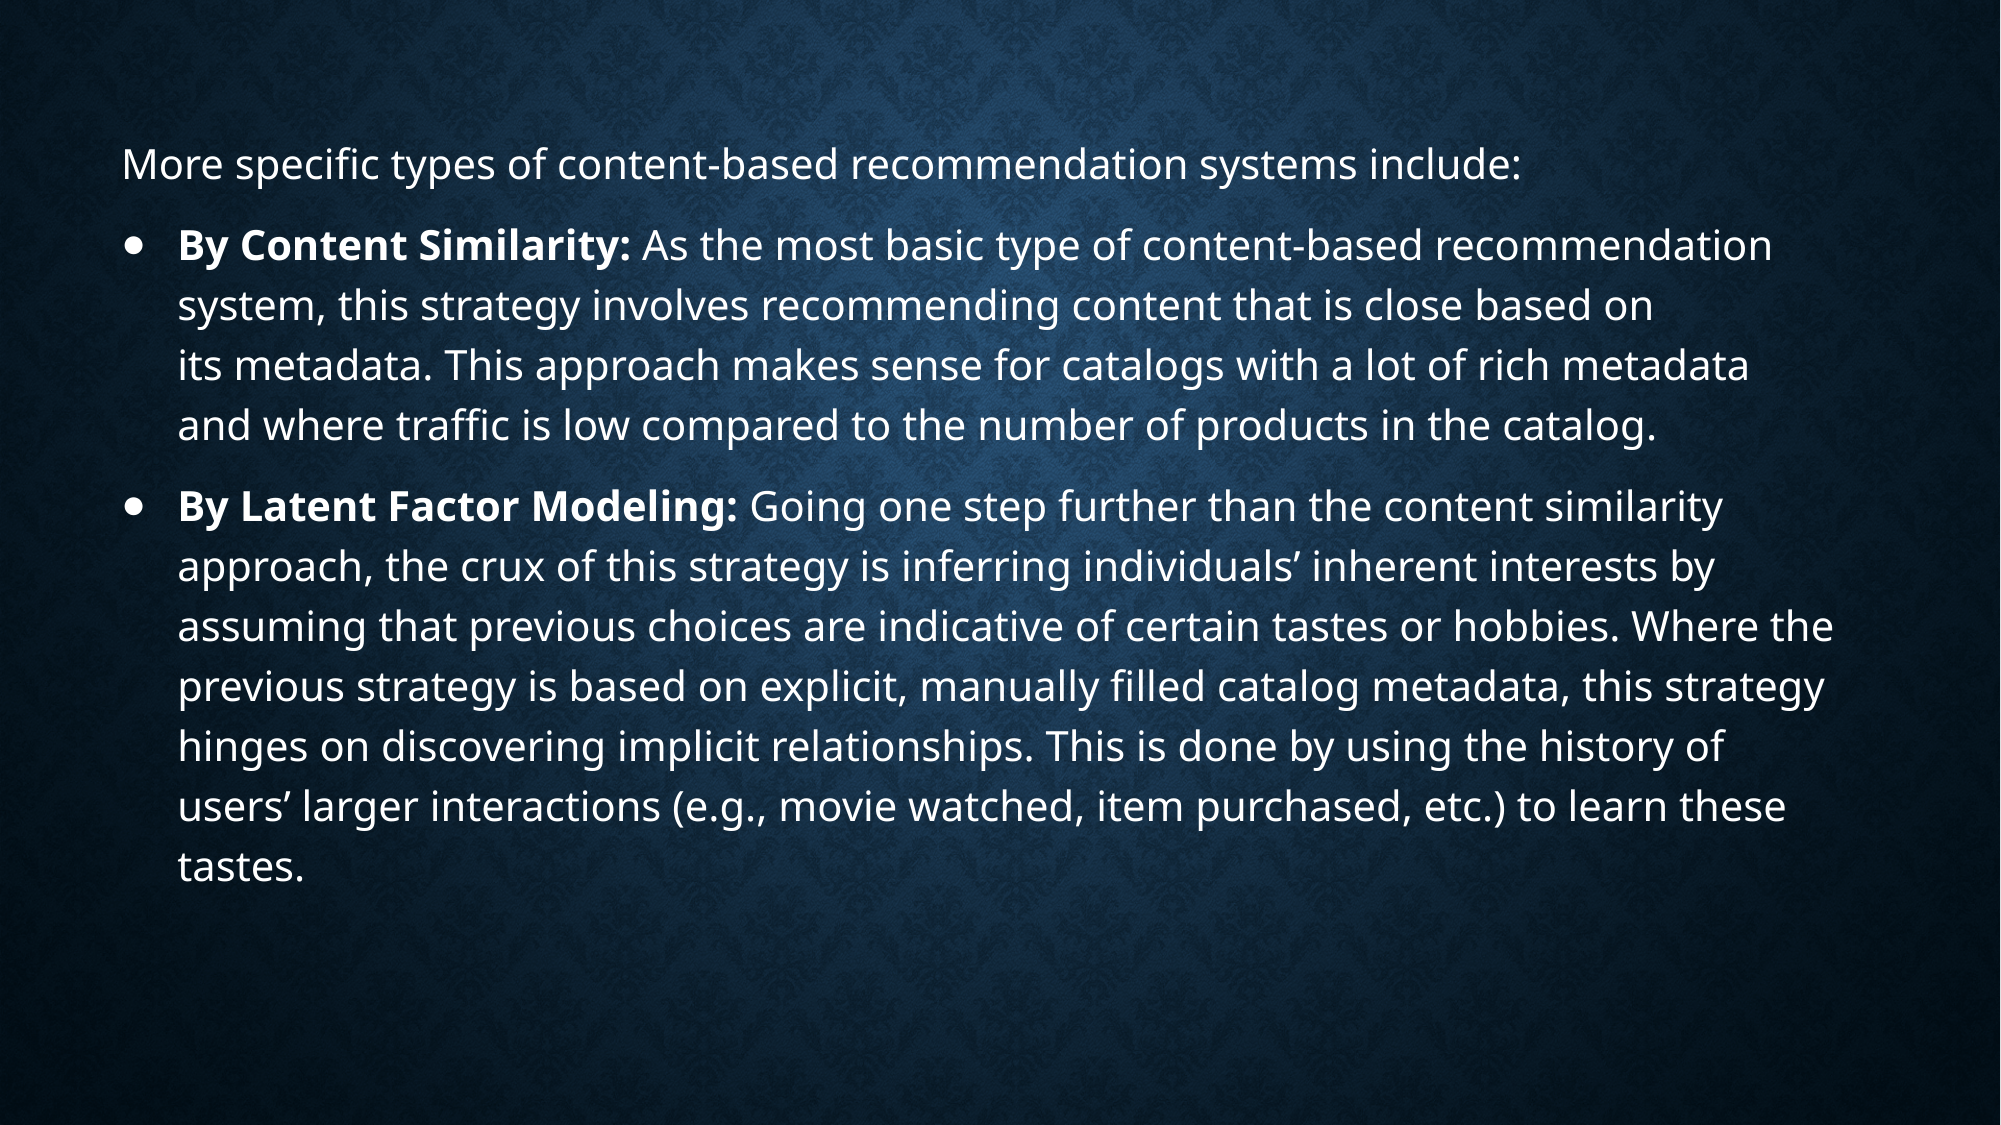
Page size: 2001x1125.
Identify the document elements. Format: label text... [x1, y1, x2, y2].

list More specific types of content-based recommendation systems include: By Content Similarity: As the most basic type of content-based recommendation system, this strategy involves recommending content that is close based on its metadata. This approach makes sense for catalogs with a lot of rich metadata and where traffic is low compared to the number of products in the catalog. By Latent Factor Modeling: Going one step further than the content similarity approach, the crux of this strategy is inferring individuals’ inherent interests by assuming that previous choices are indicative of certain tastes or hobbies. Where the previous strategy is based on explicit, manually filled catalog metadata, this strategy hinges on discovering implicit relationships. This is done by using the history of users’ larger interactions (e.g., movie watched, item purchased, etc.) to learn these tastes. [106, 120, 1851, 1025]
